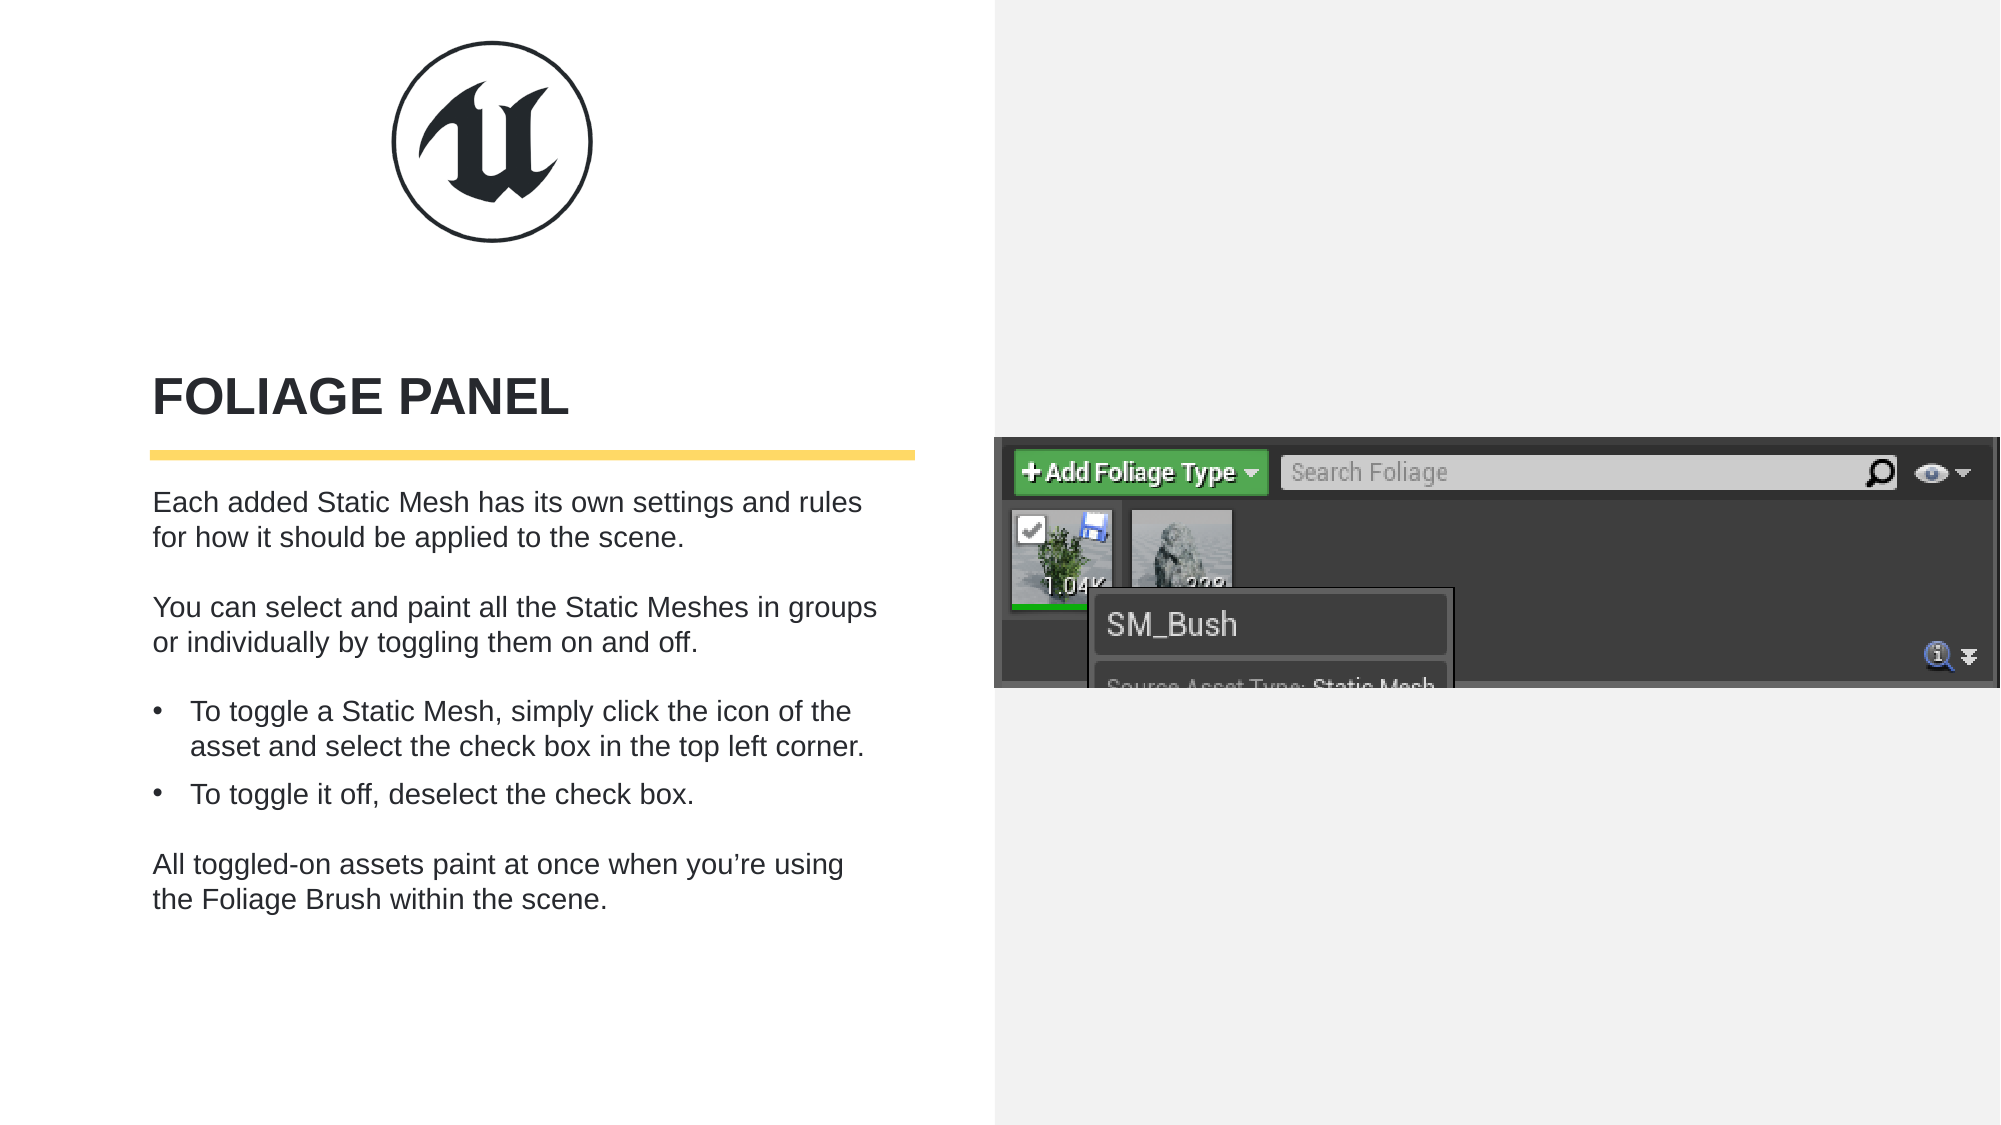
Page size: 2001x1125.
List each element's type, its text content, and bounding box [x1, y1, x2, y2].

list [994, 437, 2000, 688]
picture [384, 33, 601, 75]
title Foliage Panel [137, 75, 903, 433]
list Each added Static Mesh has its own settings and rules for how it should be applied to the scene. You can select and paint all the Static Meshes in groups or individually by toggling them on and off. To toggle a Static Mesh, simply click the icon of the asset and select the check box in the top left corner. To toggle it off, deselect the check box. All toggled-on assets paint at once when you’re using the Foliage Brush within the scene. [137, 475, 903, 1125]
